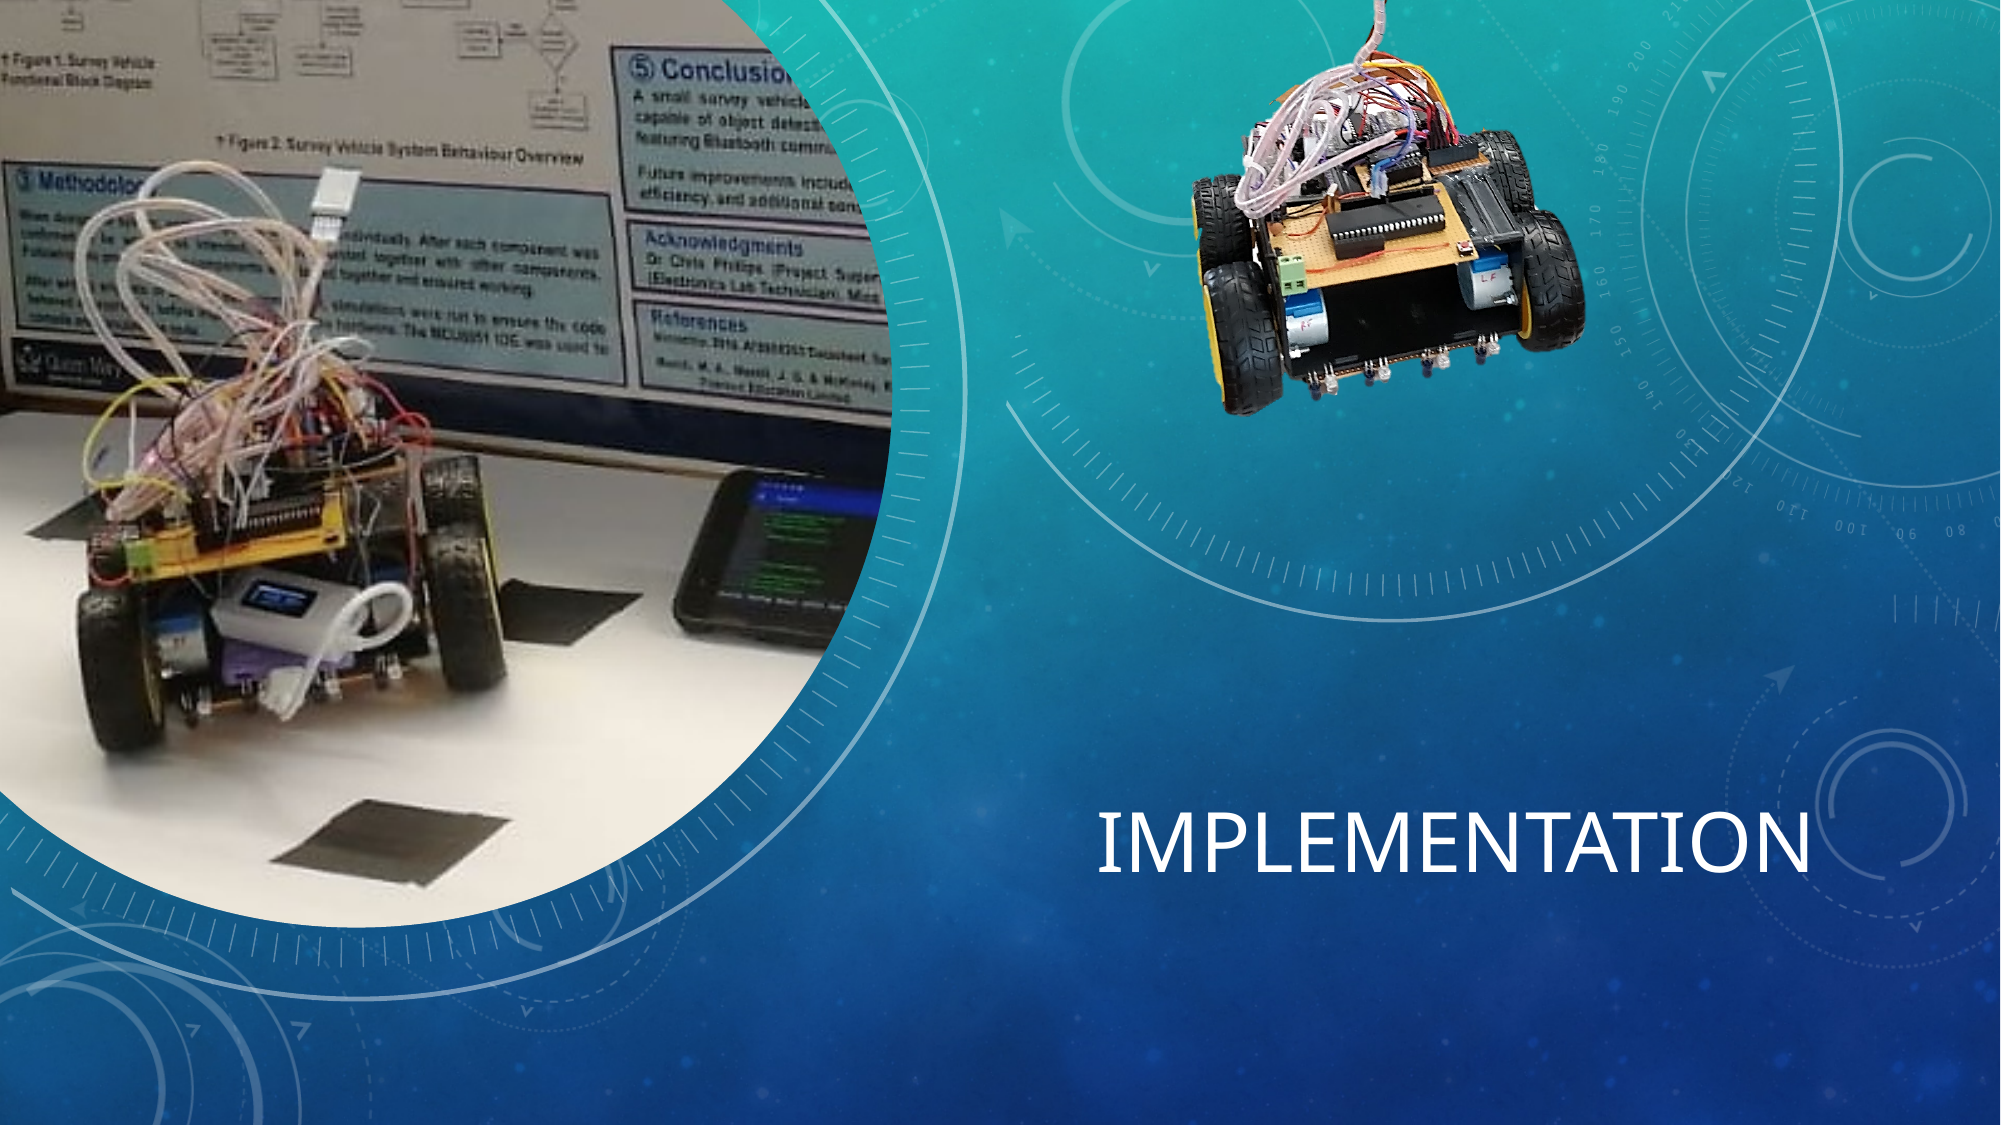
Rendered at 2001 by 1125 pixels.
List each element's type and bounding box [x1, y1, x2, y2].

picture [0, 0, 2001, 1125]
text_box [0, 41, 1003, 978]
text_box [1028, 0, 1827, 630]
